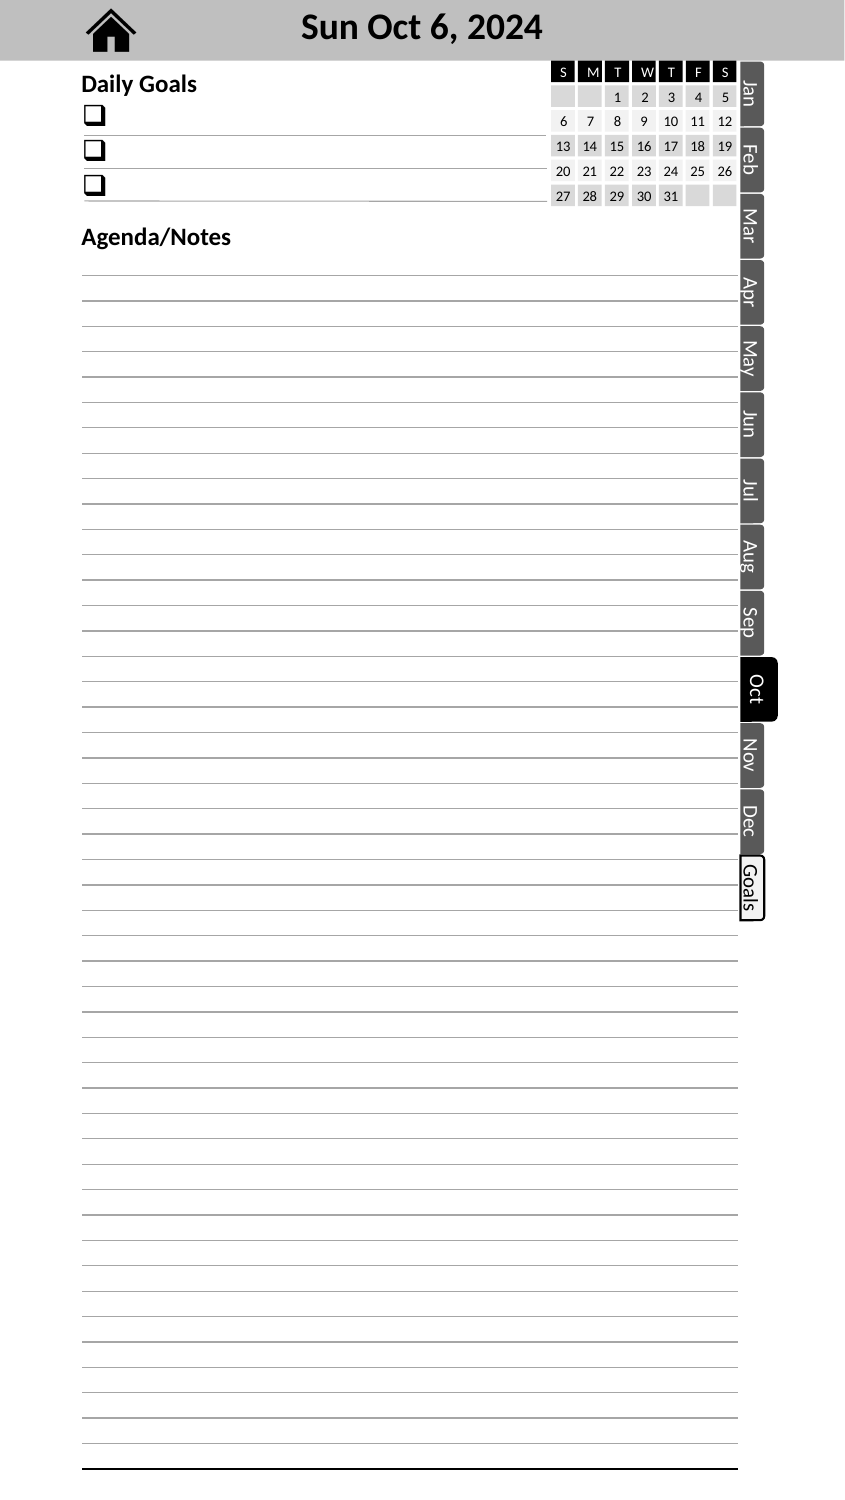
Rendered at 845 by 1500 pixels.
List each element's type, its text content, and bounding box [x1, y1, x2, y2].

list Sun Oct 6, 2024 [190, 0, 655, 61]
picture [82, 1, 140, 59]
